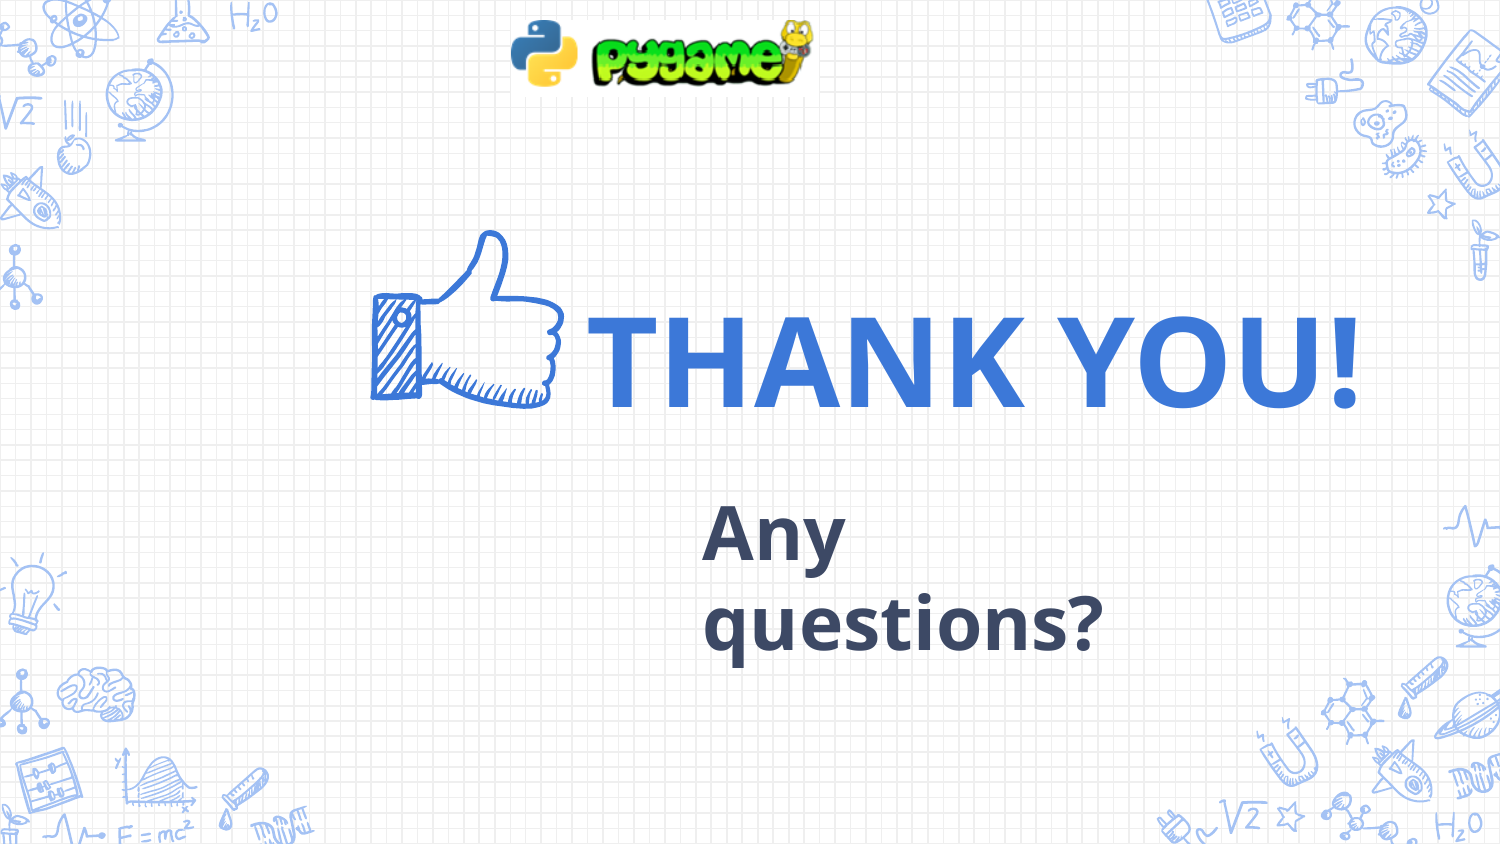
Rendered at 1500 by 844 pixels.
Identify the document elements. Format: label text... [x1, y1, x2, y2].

picture [511, 20, 819, 97]
title THANK YOU! [571, 256, 1397, 448]
list Any questions? [687, 470, 1218, 661]
text_box [370, 230, 565, 409]
